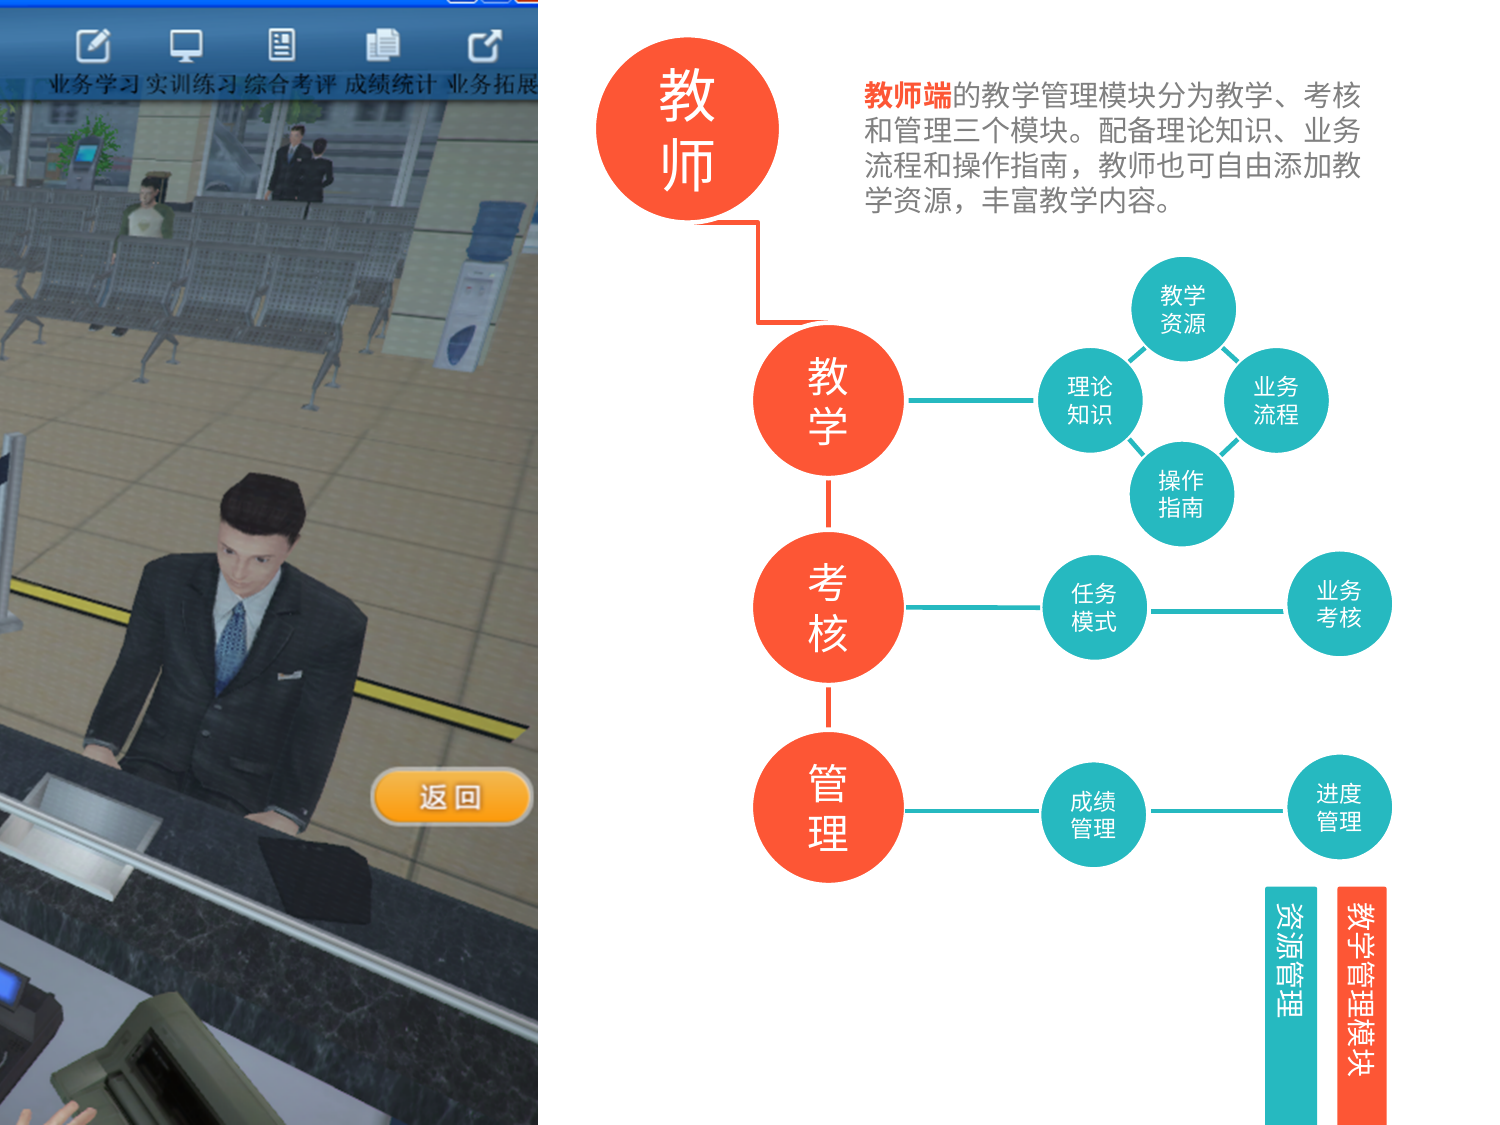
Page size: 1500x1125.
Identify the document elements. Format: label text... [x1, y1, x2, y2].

text_box 业务考核 [1335, 547, 1397, 661]
text_box 教师端的教学管理模块分为教学、考核和管理三个模块。配备理论知识、业务流程和操作指南，教师也可自由添加教学资源，丰富教学内容。 [1335, 70, 1388, 225]
text_box 教学管理模块 [1335, 884, 1389, 1125]
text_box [593, 34, 1332, 886]
picture [0, 0, 538, 1125]
text_box 资源管理 [1263, 893, 1320, 1125]
text_box 进度管理 [1335, 750, 1397, 864]
